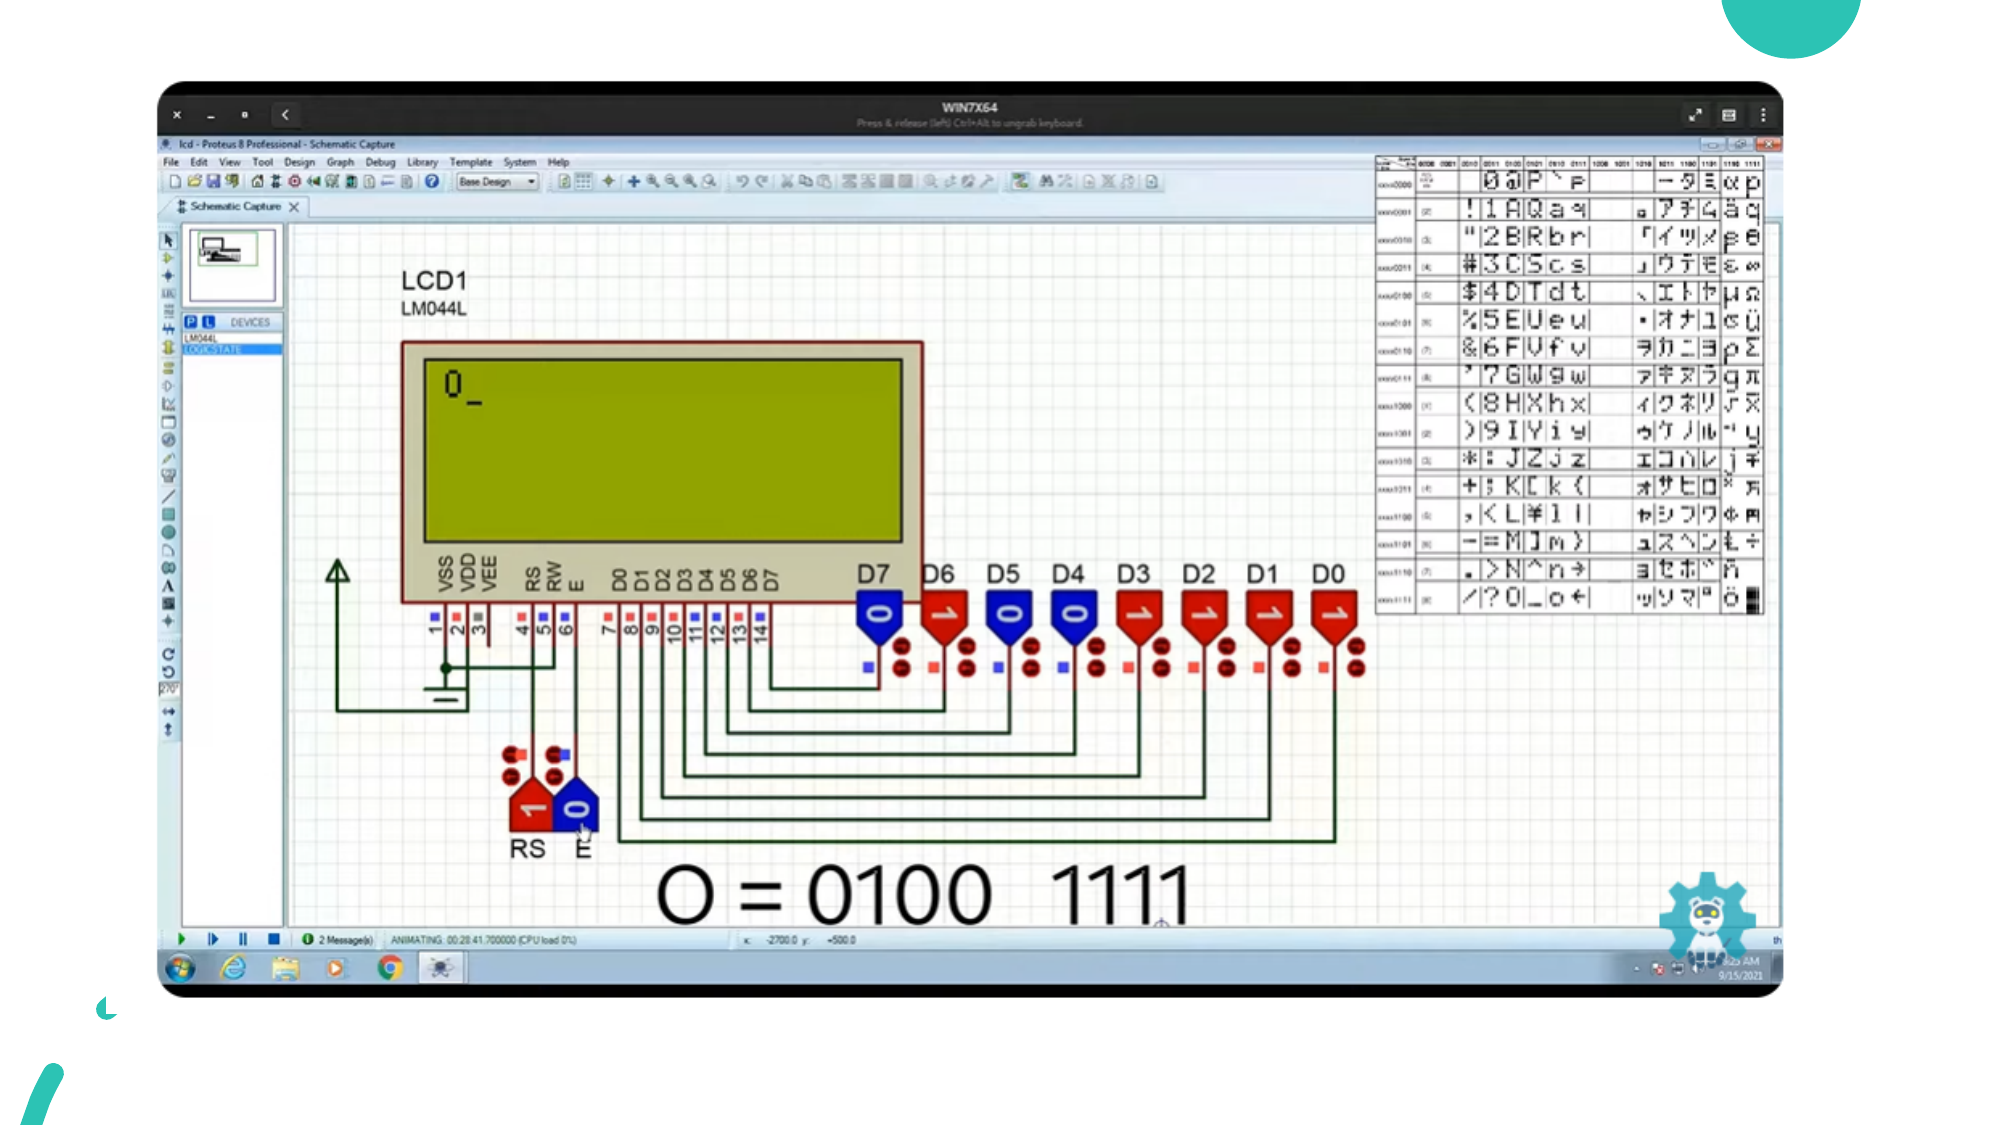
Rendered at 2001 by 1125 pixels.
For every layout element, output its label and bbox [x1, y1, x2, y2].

picture [106, 59, 1819, 1014]
